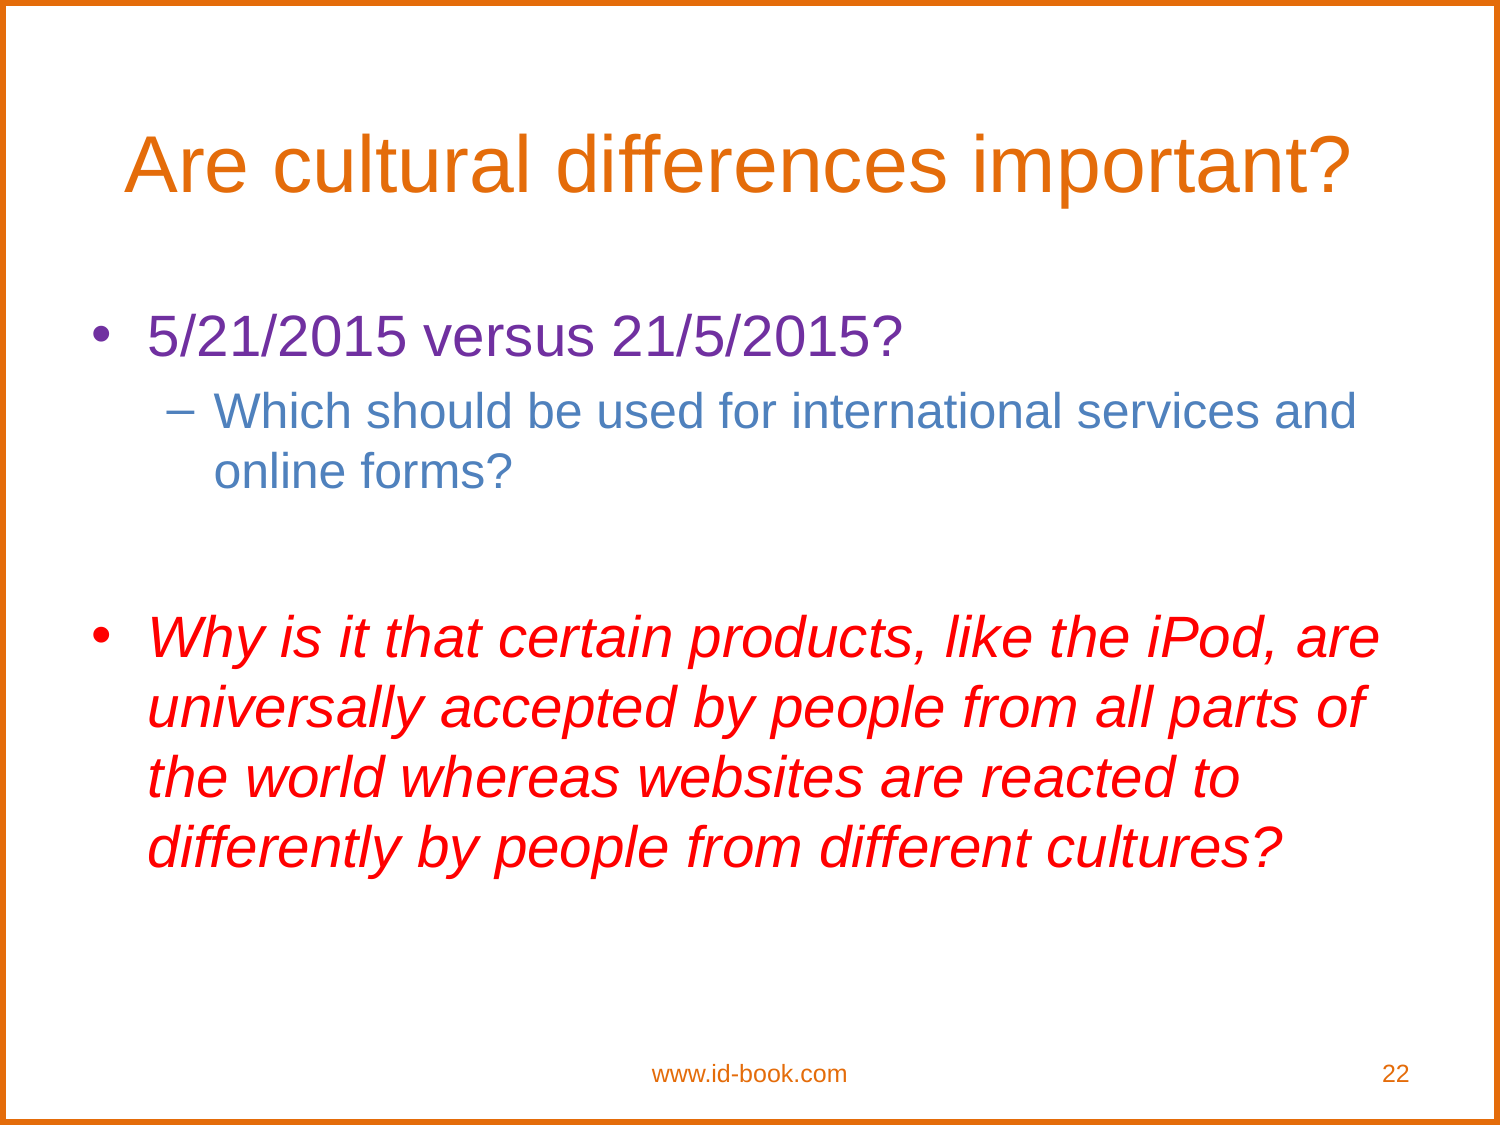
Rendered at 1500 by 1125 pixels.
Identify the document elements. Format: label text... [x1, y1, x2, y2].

slide_number 22 [1074, 1042, 1425, 1103]
title Are cultural differences important? [64, 66, 1415, 254]
list 5/21/2015 versus 21/5/2015? Which should be used for international services and online forms? Why is it that certain products, like the iPod, are universally accepted by people from all parts of the world whereas websites are reacted to differently by people from different cultures? [76, 290, 1427, 1034]
footer www.id-book.com [512, 1042, 988, 1103]
